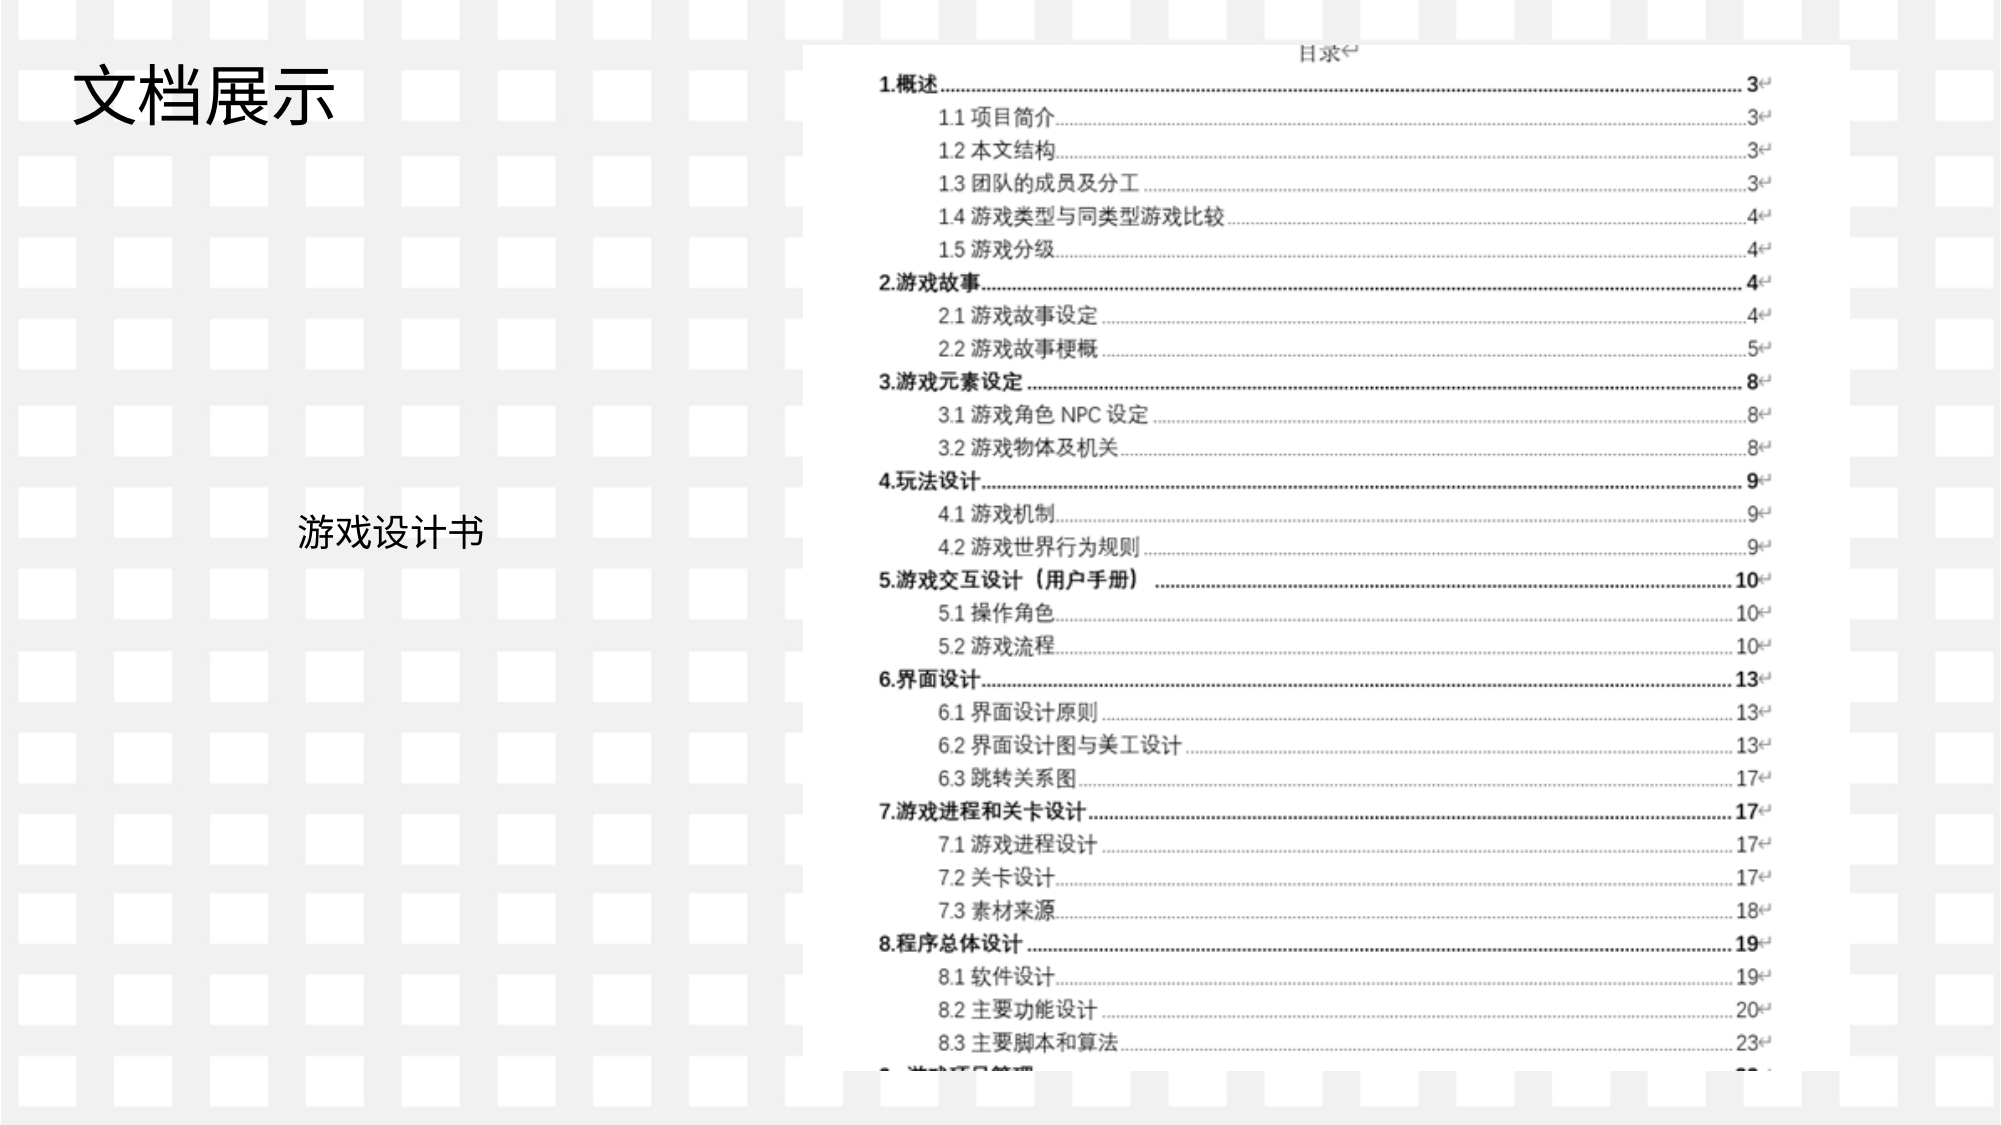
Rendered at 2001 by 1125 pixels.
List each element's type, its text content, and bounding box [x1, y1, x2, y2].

text_box 游戏设计书 [282, 501, 648, 562]
text_box 文档展示 [56, 45, 803, 141]
picture [0, 0, 2000, 1125]
